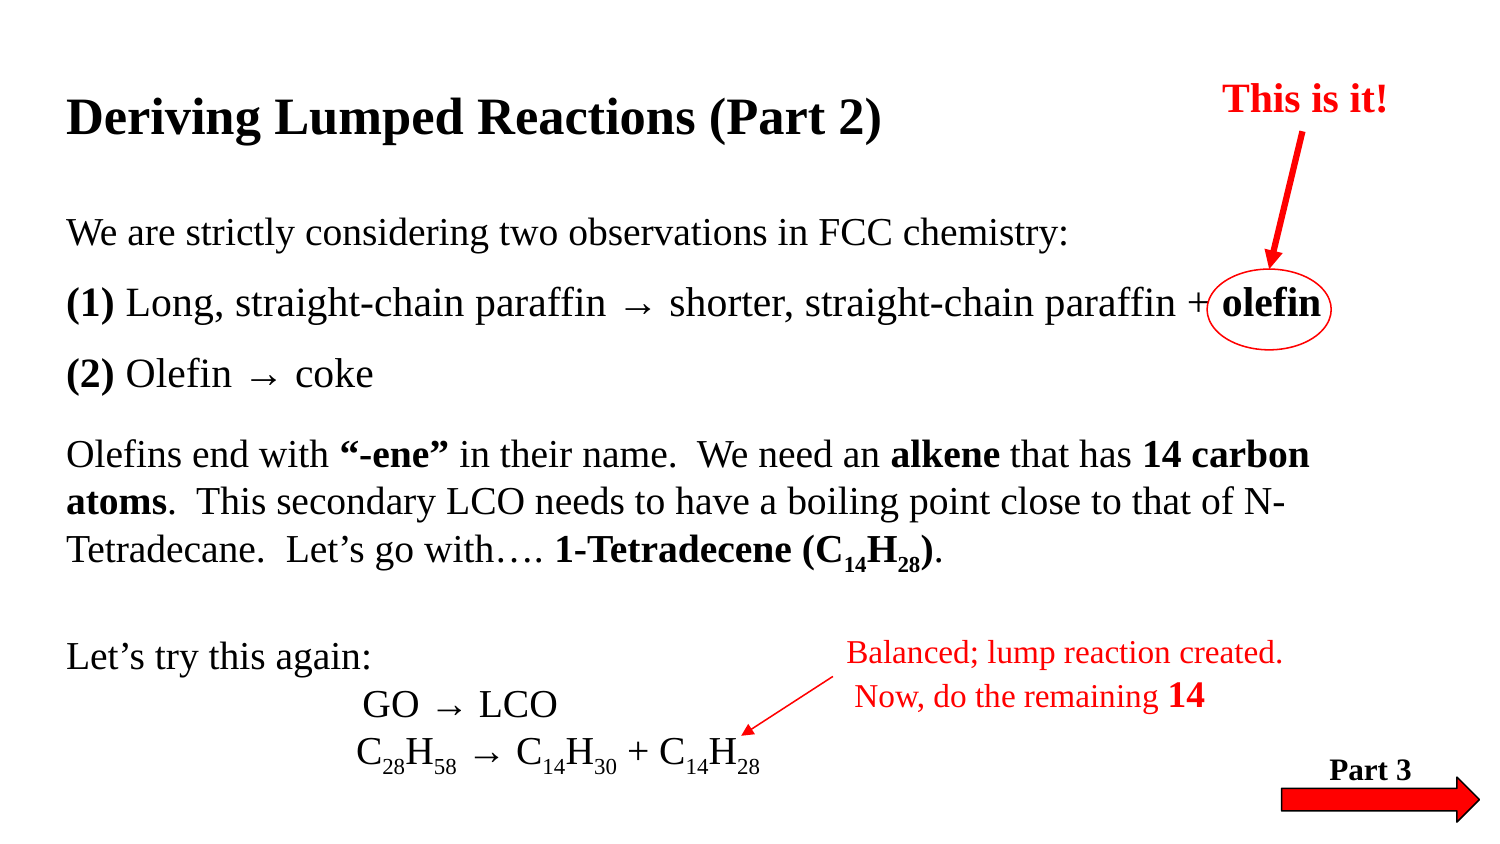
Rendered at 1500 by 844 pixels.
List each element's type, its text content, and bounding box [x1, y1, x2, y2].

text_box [1268, 131, 1303, 270]
text_box [1207, 269, 1332, 350]
text_box [1281, 777, 1480, 823]
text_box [740, 676, 834, 736]
text_box Balanced; lump reaction created. Now, do the remaining 14 [831, 615, 1303, 731]
text_box This is it! [1207, 55, 1414, 136]
title Deriving Lumped Reactions (Part 2) [1308, 72, 1449, 167]
text_box Part 3 [1292, 734, 1449, 802]
text_box Let’s try this again: GO → LCO C28H58 → C14H30 + C14H28 [51, 615, 1088, 795]
title Deriving Lumped Reactions (Part 2) [51, 72, 1263, 167]
text_box Olefins end with “-ene” in their name. We need an alkene that has 14 carbon atoms. This secondary LCO needs to have a boiling point close to that of N-Tetradecane. Let’s go with…. 1-Tetradecene (C14H28). [51, 412, 1427, 592]
list We are strictly considering two observations in FCC chemistry: (1) Long, straight-chain paraffin → shorter, straight-chain paraffin + olefin (2) Olefin → coke [51, 189, 1449, 430]
